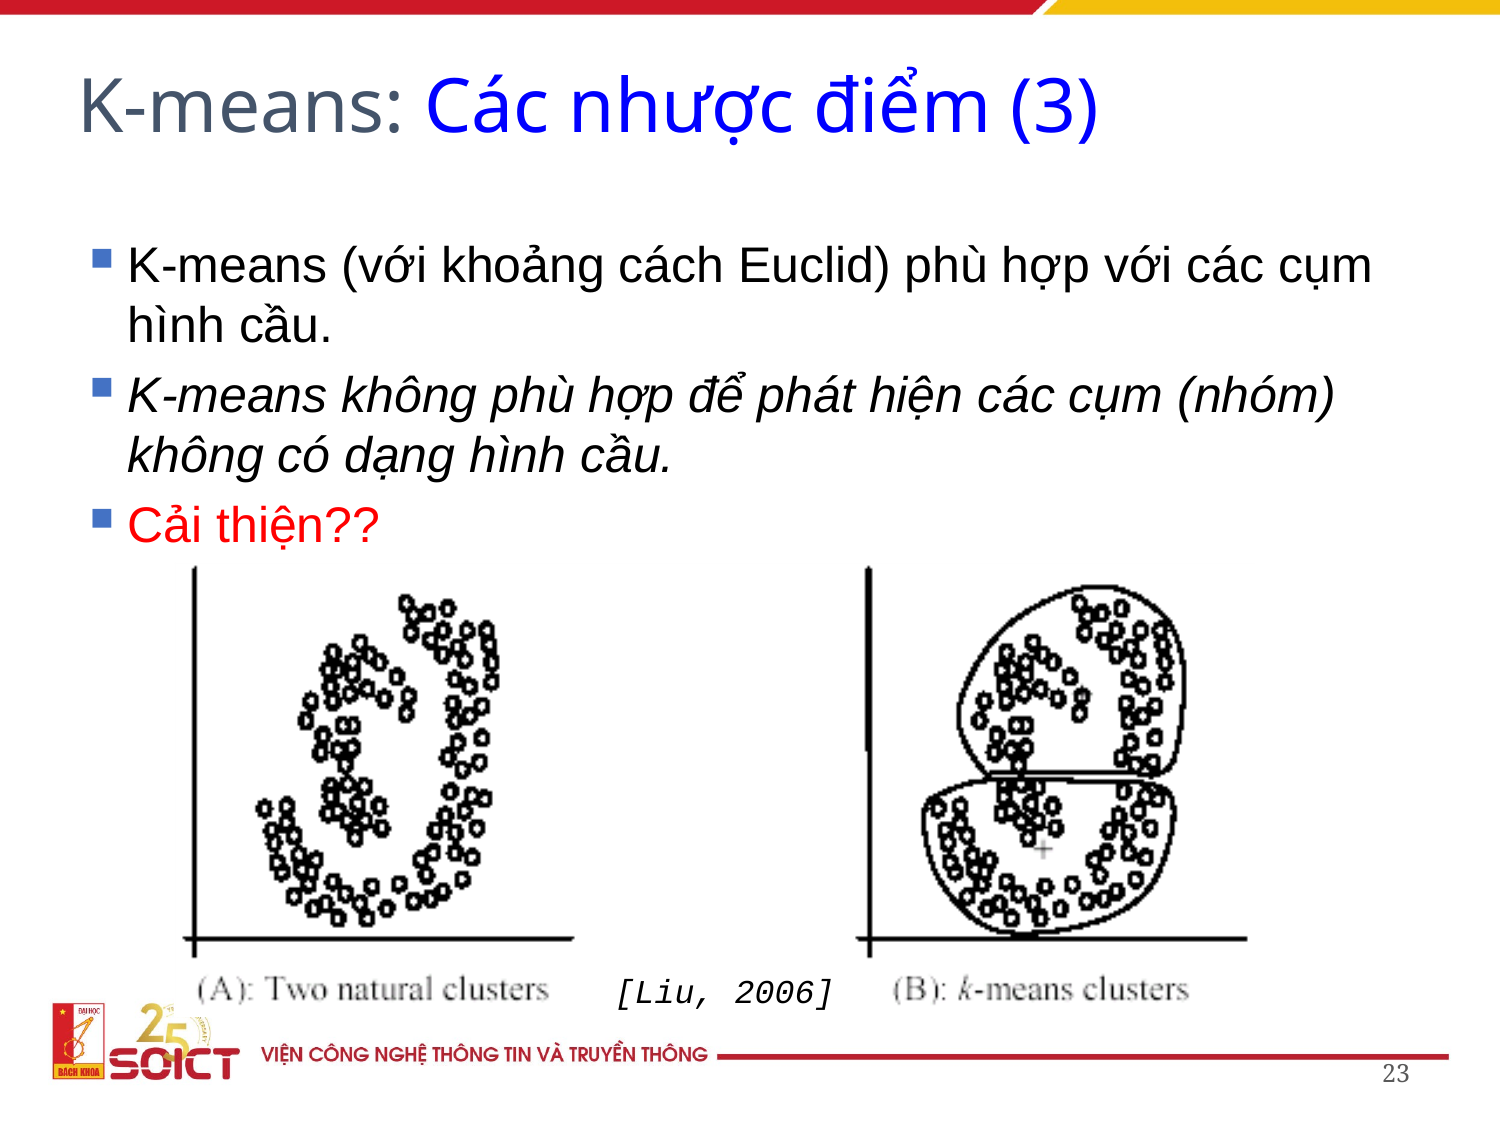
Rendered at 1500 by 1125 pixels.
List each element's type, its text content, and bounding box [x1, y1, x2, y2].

text_box K-means (với khoảng cách Euclid) phù hợp với các cụm hình cầu. K-means không phù hợp để phát hiện các cụm (nhóm) không có dạng hình cầu. Cải thiện?? [74, 224, 1438, 375]
slide_number 23 [1074, 1024, 1425, 1100]
picture [0, 0, 1500, 1125]
text_box K-means: Các nhược điểm (3) [62, 50, 1438, 175]
